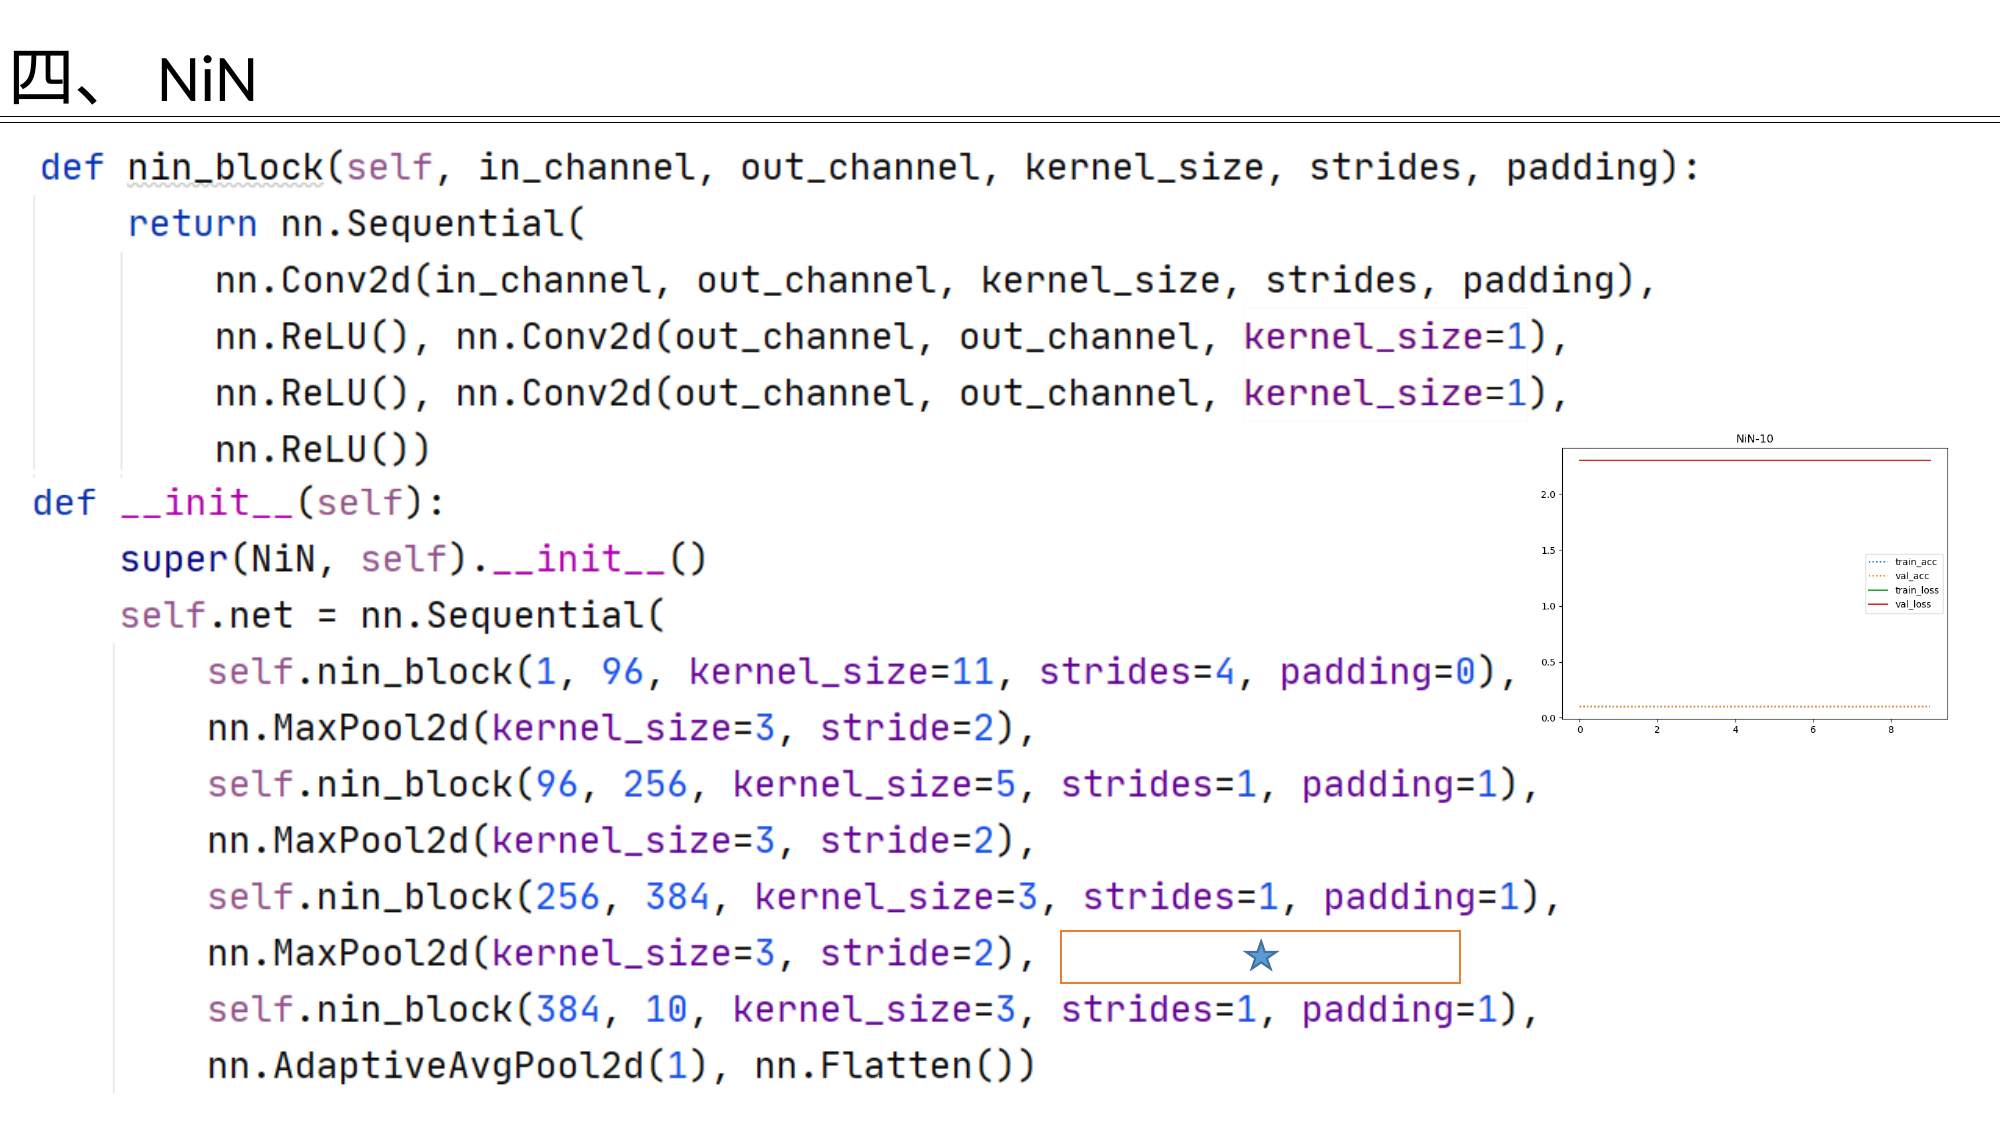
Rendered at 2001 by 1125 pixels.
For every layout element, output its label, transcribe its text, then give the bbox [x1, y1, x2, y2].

text_box 四、NiN [0, 26, 274, 116]
picture [32, 139, 1954, 1108]
text_box 四、NiN [0, 117, 274, 122]
